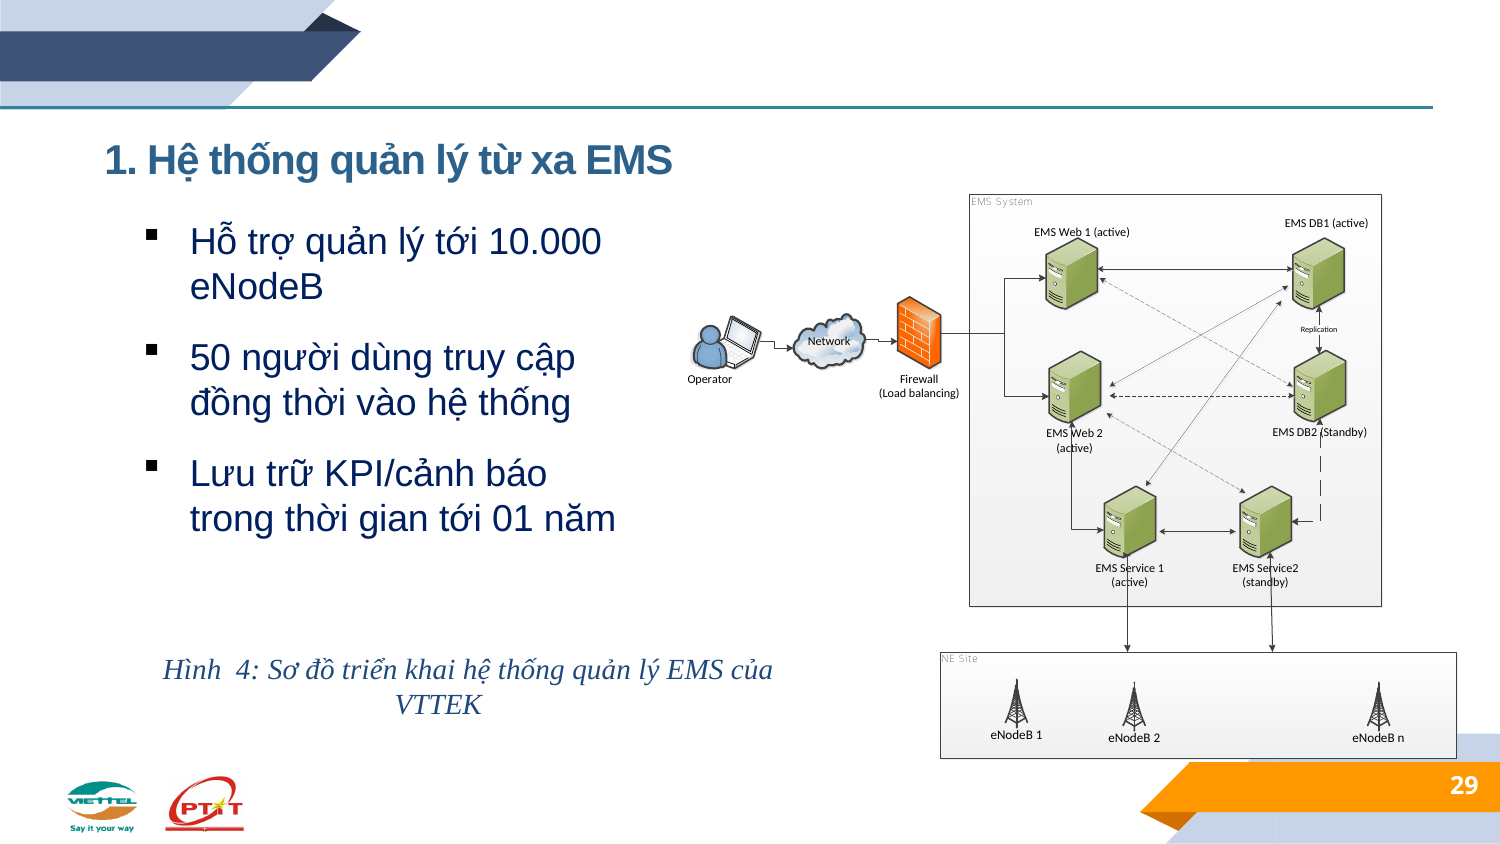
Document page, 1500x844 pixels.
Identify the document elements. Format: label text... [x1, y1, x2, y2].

picture [165, 775, 244, 832]
picture [63, 776, 142, 836]
text_box Hỗ trợ quản lý tới 10.000 eNodeB 50 người dùng truy cập đồng thời vào hệ thống Lưu trữ KPI/cảnh báo trong thời gian tới 01 năm [99, 209, 632, 546]
text_box 1. Hệ thống quản lý từ xa EMS [99, 132, 1251, 183]
slide_number 29 [1249, 760, 1494, 813]
text_box Hình 4: Sơ đồ triển khai hệ thống quản lý EMS của VTTEK [63, 643, 675, 728]
picture [680, 192, 1459, 761]
text_box Vận hành, khai thác eNodeB Viettel [354, 38, 1459, 121]
